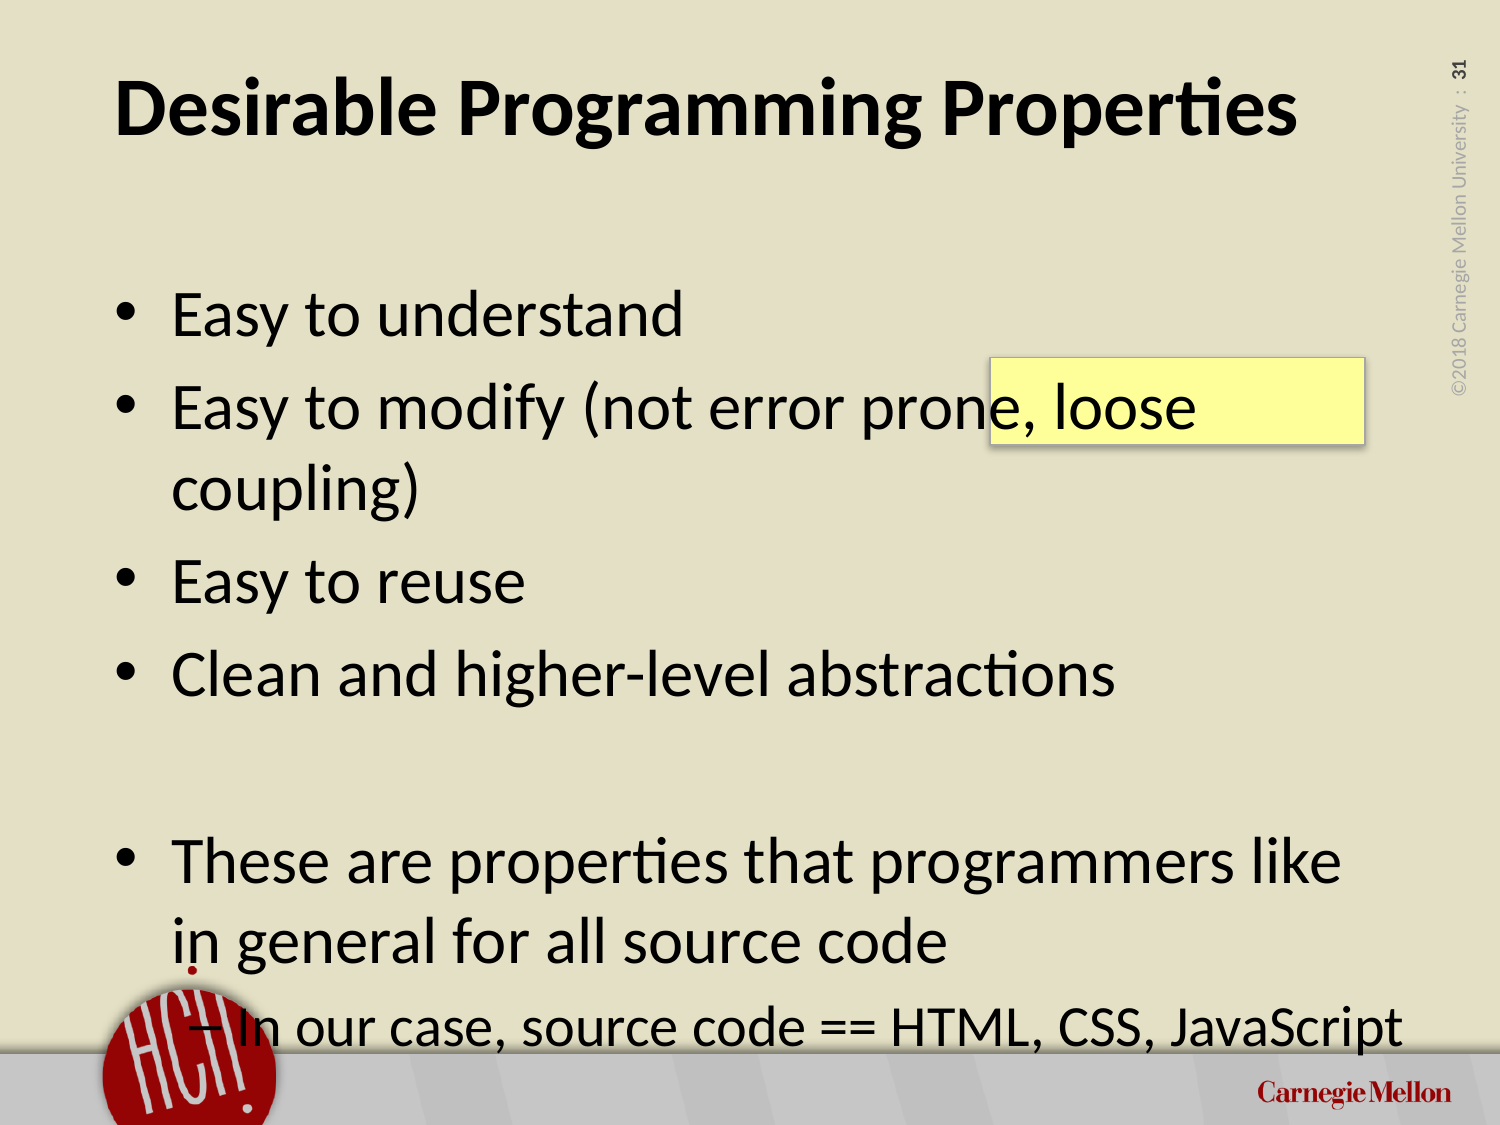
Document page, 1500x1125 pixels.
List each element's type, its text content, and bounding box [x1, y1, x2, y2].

list Easy to understand Easy to modify (not error prone, loose coupling) Easy to reuse Clean and higher-level abstractions These are properties that programmers like in general for all source code In our case, source code == HTML, CSS, JavaScript [99, 262, 1425, 1005]
title Desirable Programming Properties [99, 45, 1425, 233]
picture [0, 0, 1500, 1125]
